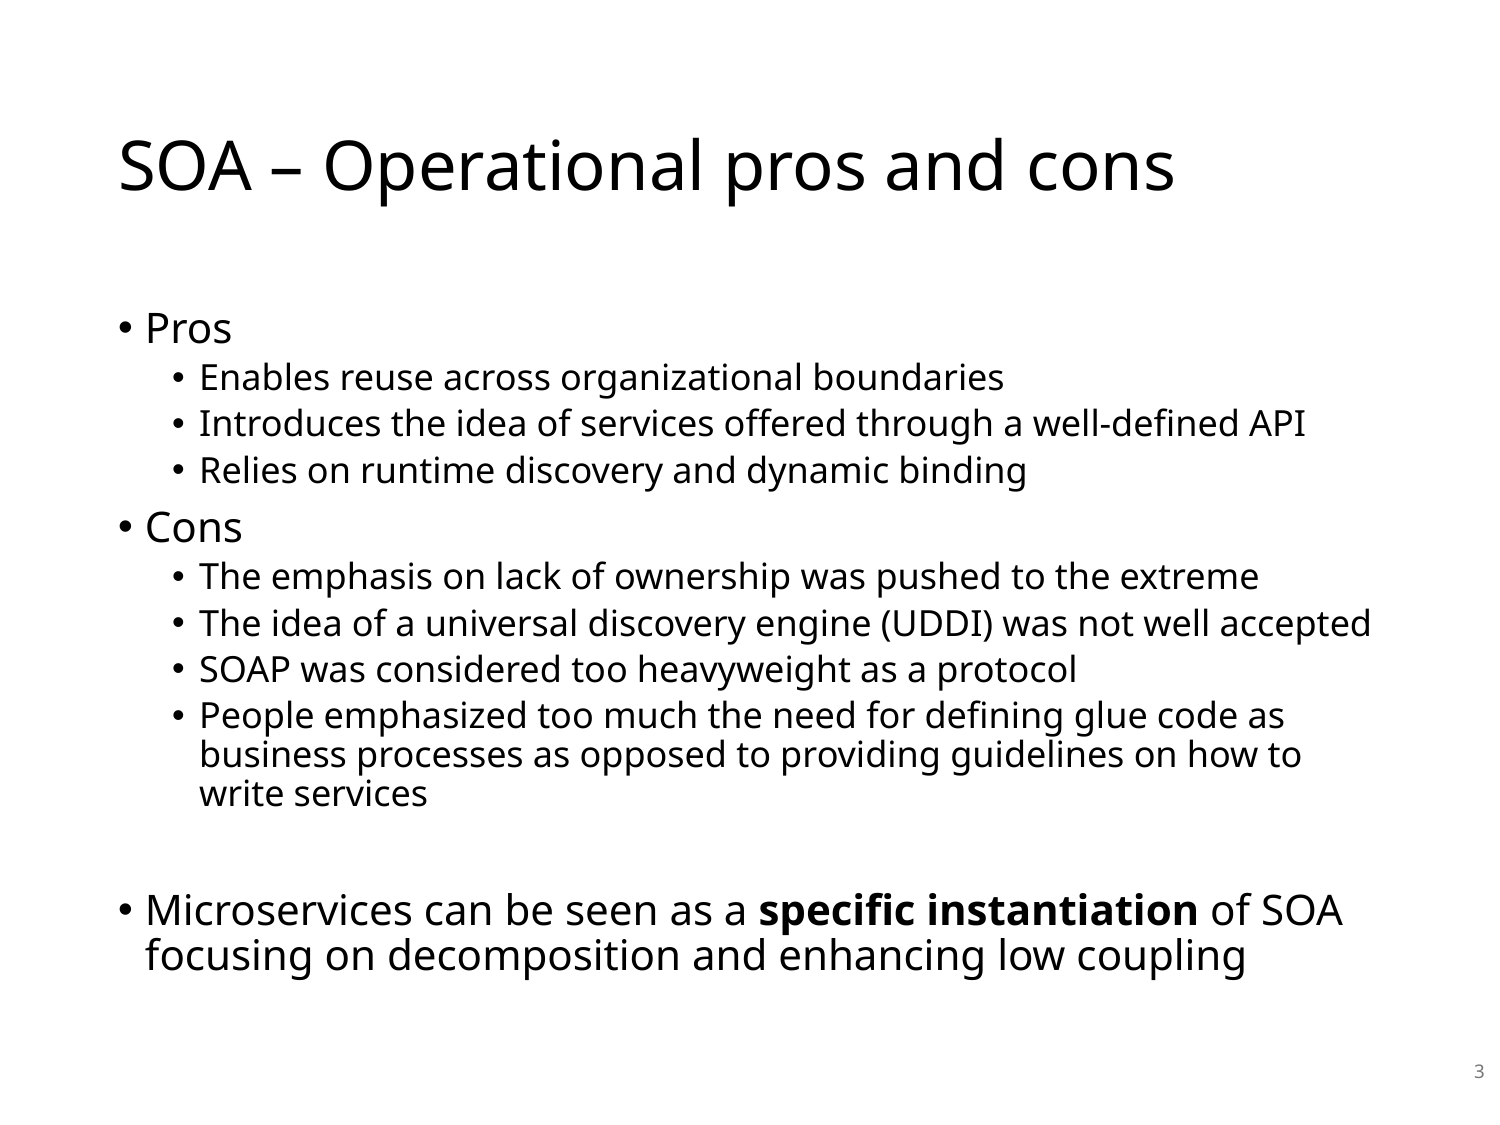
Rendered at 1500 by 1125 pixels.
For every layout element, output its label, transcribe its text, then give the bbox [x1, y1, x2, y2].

title SOA – Operational pros and cons [103, 59, 1397, 278]
slide_number 3 [1162, 1042, 1500, 1103]
list Pros Enables reuse across organizational boundaries Introduces the idea of services offered through a well-defined API Relies on runtime discovery and dynamic binding Cons The emphasis on lack of ownership was pushed to the extreme The idea of a universal discovery engine (UDDI) was not well accepted SOAP was considered too heavyweight as a protocol People emphasized too much the need for defining glue code as business processes as opposed to providing guidelines on how to write services Microservices can be seen as a specific instantiation of SOA focusing on decomposition and enhancing low coupling [103, 299, 1397, 1014]
